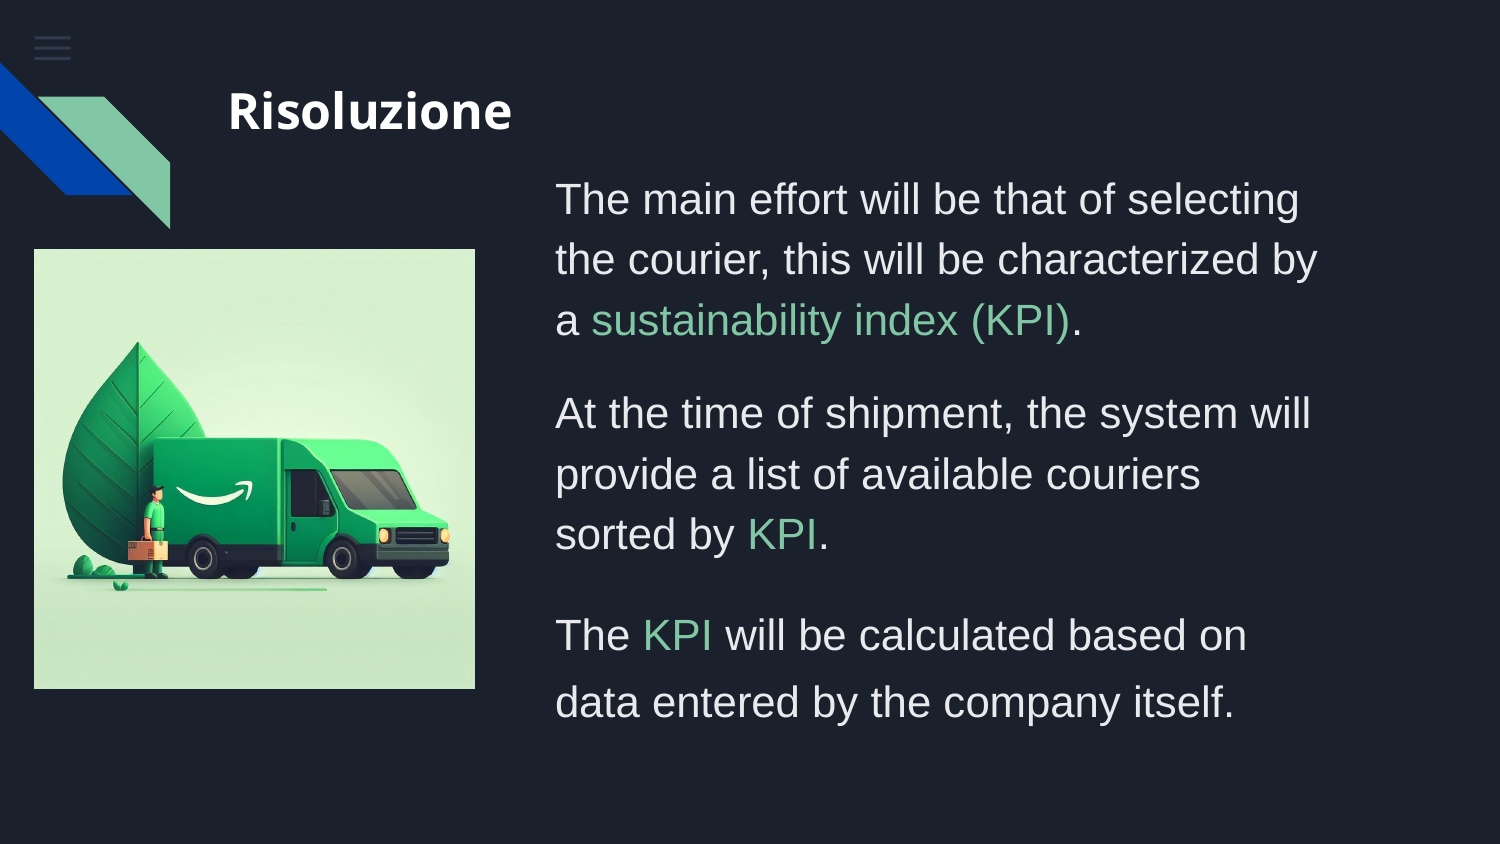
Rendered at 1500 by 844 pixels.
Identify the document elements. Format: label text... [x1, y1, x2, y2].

picture [34, 249, 475, 689]
title Risoluzione [212, 64, 571, 161]
list The main effort will be that of selecting the courier, this will be characterized by a sustainability index (KPI). At the time of shipment, the system will provide a list of available couriers sorted by KPI. The KPI will be calculated based on data entered by the company itself. [540, 147, 1336, 791]
